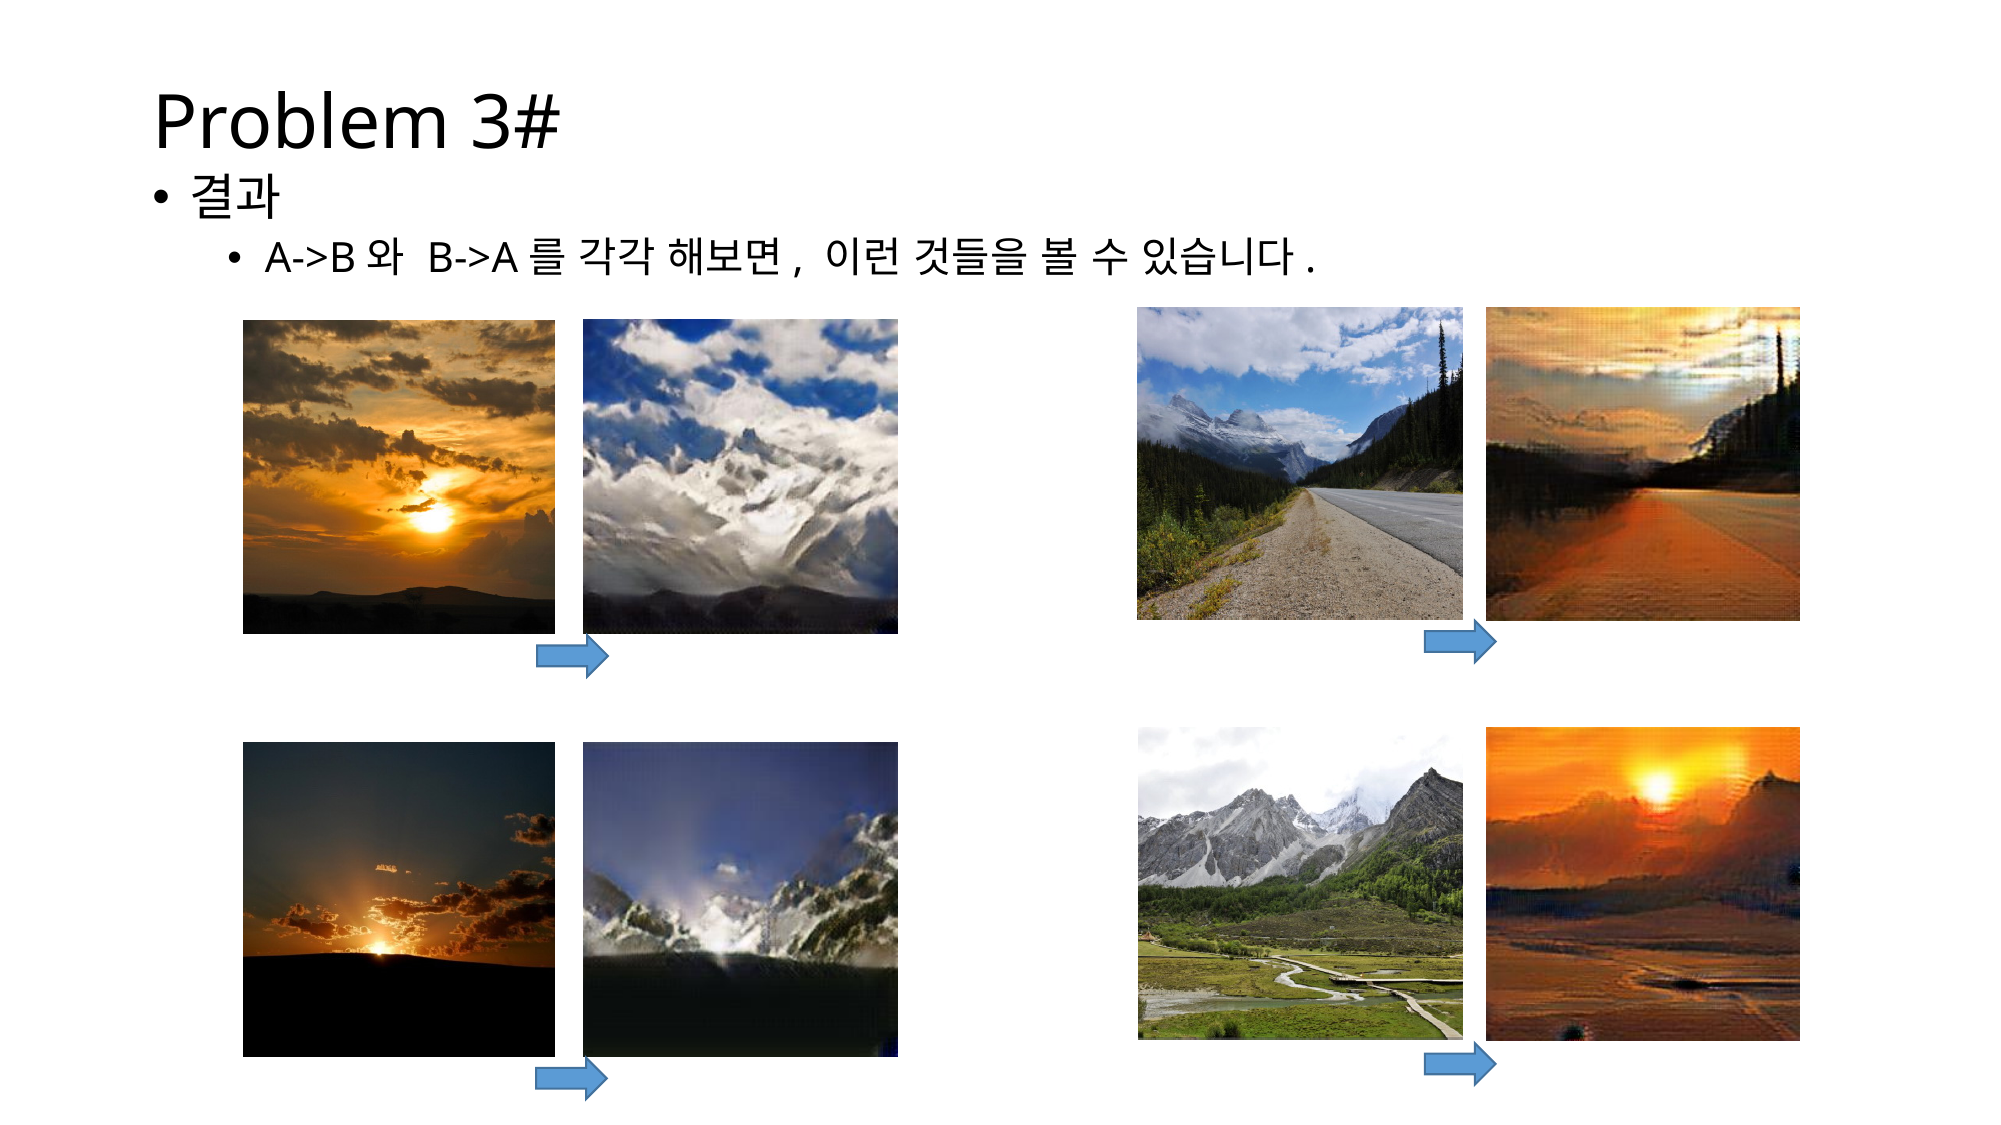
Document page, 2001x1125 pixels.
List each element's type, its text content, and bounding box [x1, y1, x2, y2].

text_box [1423, 618, 1498, 665]
picture [583, 742, 898, 1057]
text_box [1423, 1040, 1498, 1088]
picture [1137, 307, 1463, 620]
picture [1138, 727, 1463, 1040]
picture [583, 319, 898, 634]
text_box [535, 1057, 609, 1102]
picture [243, 320, 555, 635]
text_box [536, 634, 610, 680]
picture [1486, 727, 1800, 1041]
list 결과 A->B와 B->A를 각각 해보면, 이런 것들을 볼 수 있습니다. [137, 165, 1863, 962]
title Problem 3# [137, 59, 1863, 165]
picture [243, 742, 555, 1058]
picture [1486, 307, 1800, 621]
